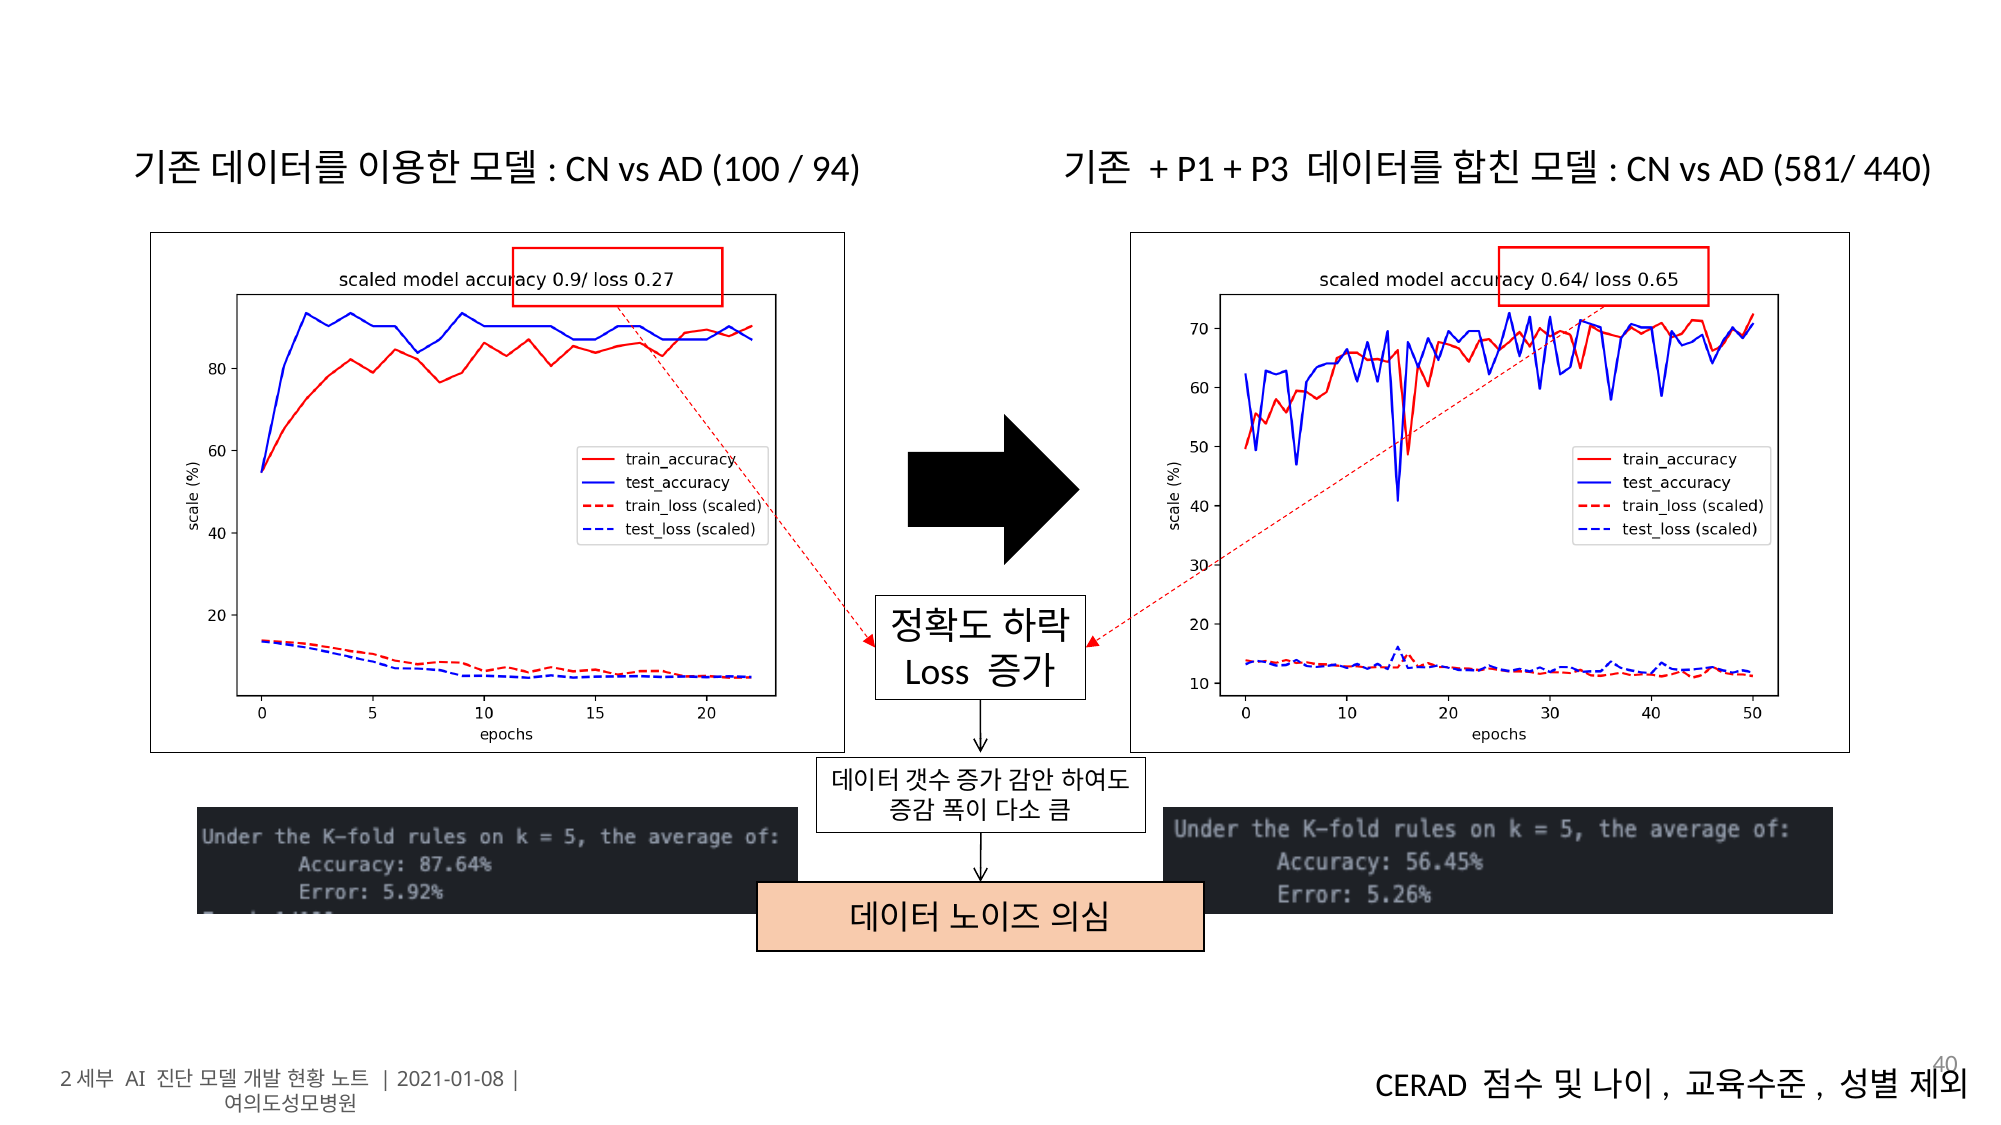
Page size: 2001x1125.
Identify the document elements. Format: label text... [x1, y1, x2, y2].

text_box [907, 413, 1080, 565]
text_box 정확도 하락 Loss 증가 [875, 595, 1086, 700]
text_box 기존 데이터를 이용한 모델: CN vs AD (100 / 94) [118, 136, 876, 197]
picture [197, 807, 798, 914]
text_box CERAD 점수 및 나이, 교육수준, 성별 제외 [1360, 1056, 1986, 1111]
text_box 기존 + P1 + P3 데이터를 합친 모델: CN vs AD (581/ 440) [1048, 136, 1948, 197]
picture [1163, 807, 1833, 914]
slide_number 40 [1853, 1019, 1974, 1106]
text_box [1094, 306, 1604, 649]
picture [1130, 232, 1850, 753]
text_box 데이터 노이즈 의심 [756, 881, 1205, 952]
text_box 데이터 갯수 증가 감안 하여도 증감 폭이 다소 큼 [816, 757, 1146, 833]
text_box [617, 307, 867, 649]
picture [150, 232, 845, 753]
text_box 2세부 AI 진단 모델 개발 현황 노트 | 2021-01-08 | 여의도성모병원 [0, 1055, 582, 1125]
